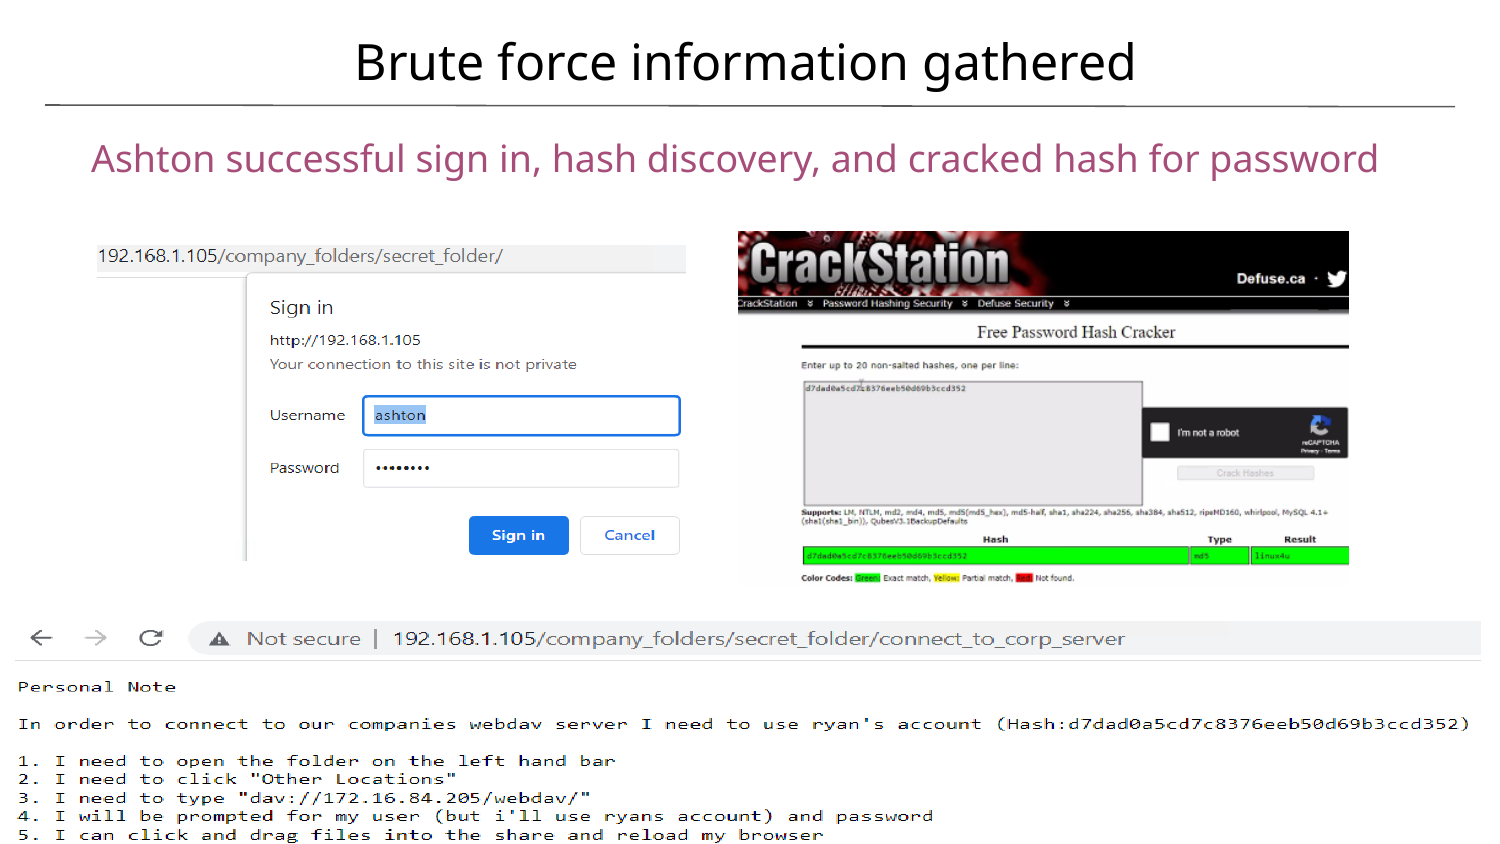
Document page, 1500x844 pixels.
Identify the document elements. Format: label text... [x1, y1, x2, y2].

picture [15, 616, 1481, 844]
title Brute force information gathered Ashton successful sign in, hash discovery, and cracked hash for password [15, 0, 1447, 86]
picture [96, 245, 686, 561]
picture [737, 231, 1350, 586]
